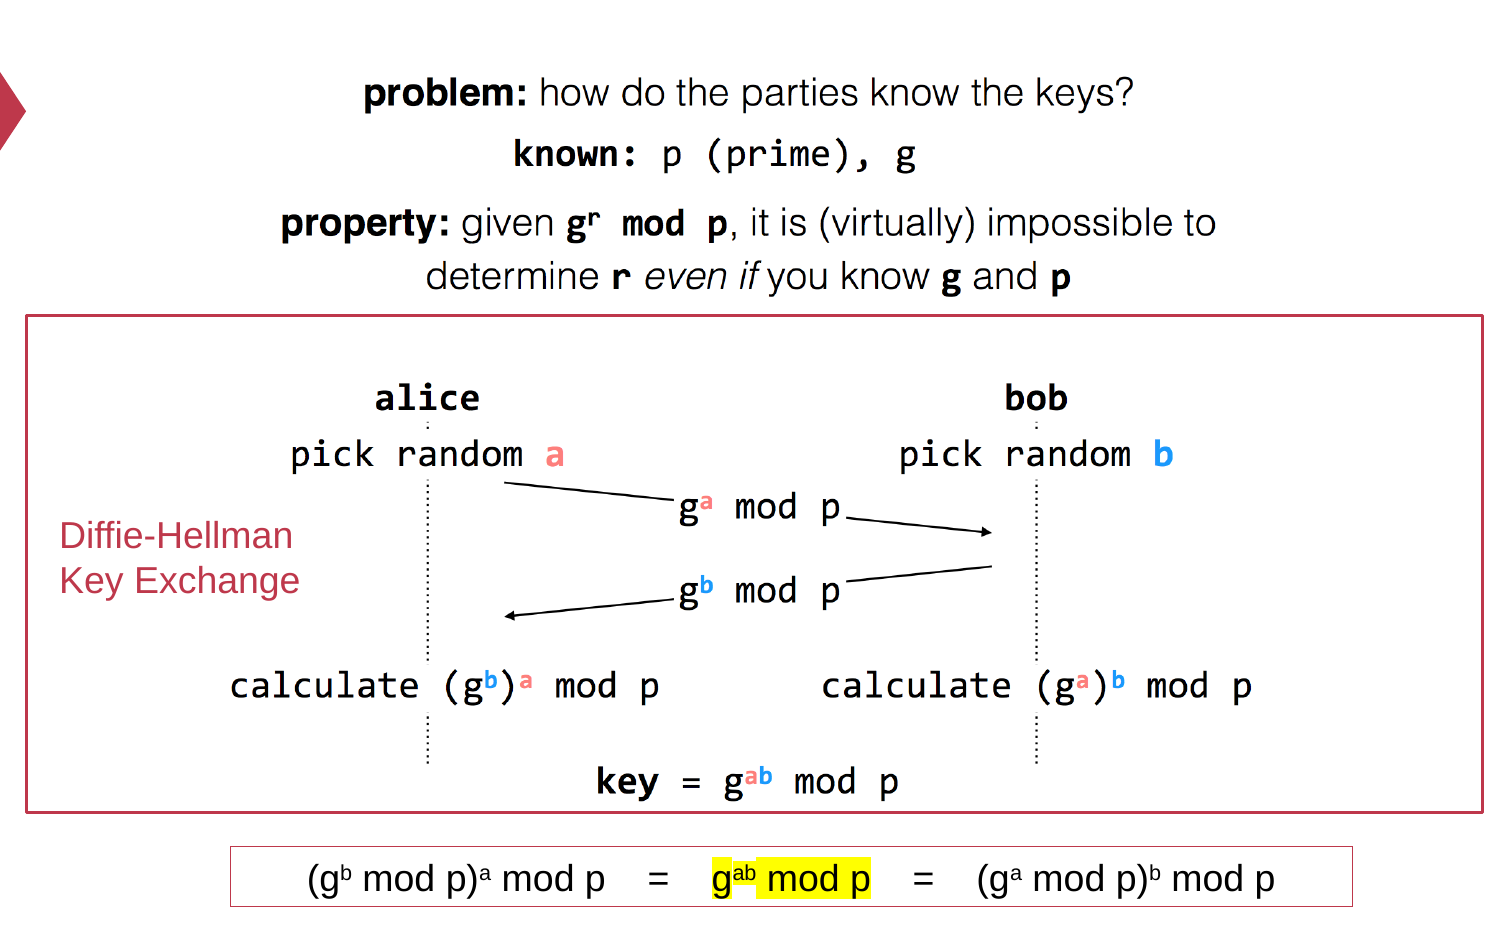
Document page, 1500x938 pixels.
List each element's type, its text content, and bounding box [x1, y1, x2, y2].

text_box (gb mod p)a mod p = gab mod p = (ga mod p)b mod p [230, 846, 1353, 907]
picture [206, 43, 1294, 813]
text_box [1299, 313, 1484, 814]
text_box [25, 313, 201, 814]
